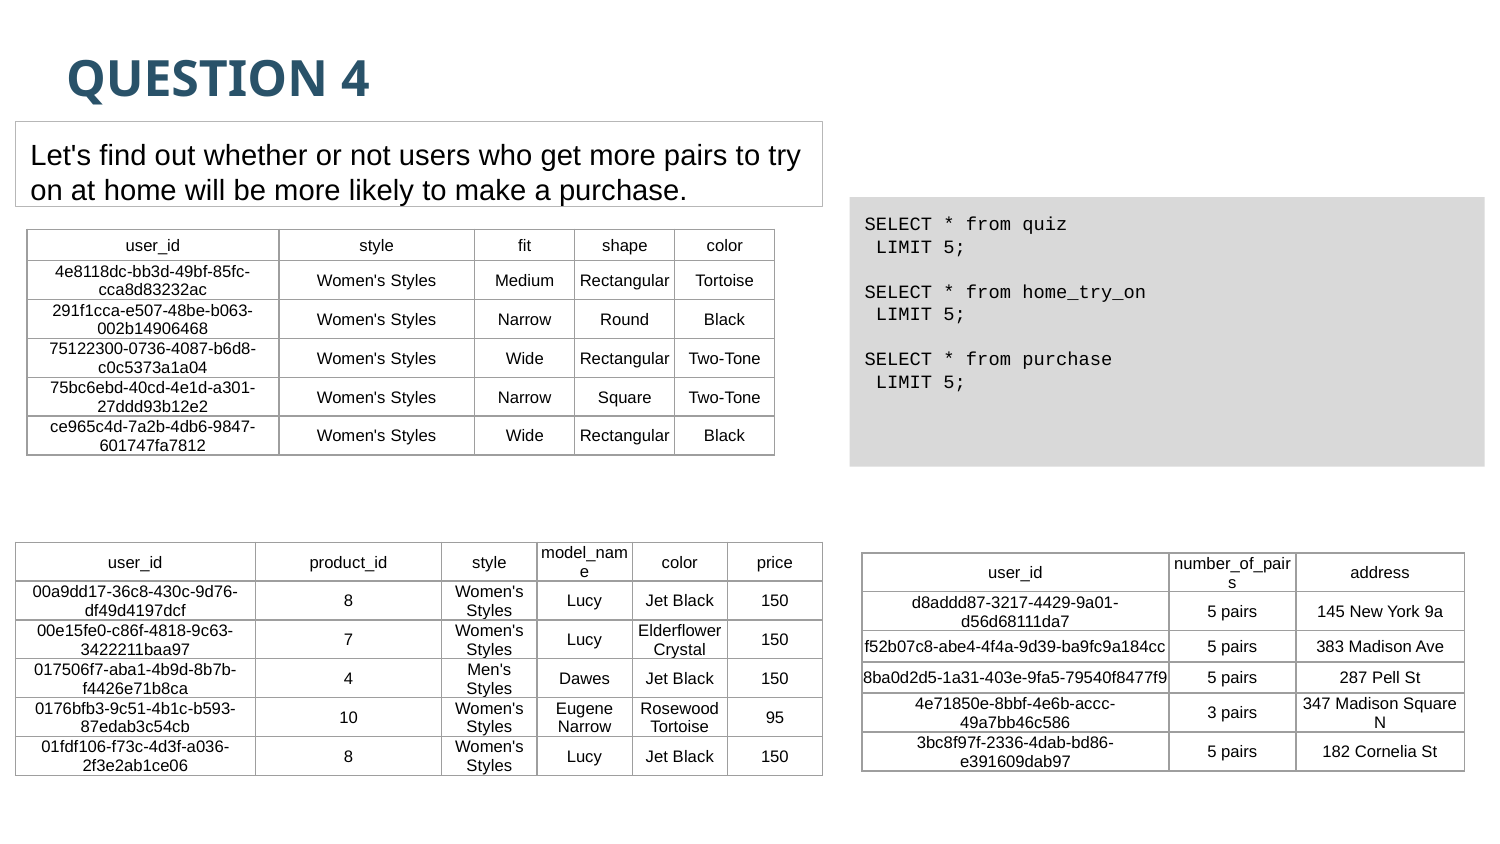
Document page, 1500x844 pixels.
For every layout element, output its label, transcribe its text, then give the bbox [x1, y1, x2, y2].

table_cell 3bc8f97f-2336-4dab-bd86-e391609dab97 [863, 733, 1168, 770]
text_box SELECT * from quiz LIMIT 5; SELECT * from home_try_on LIMIT 5; SELECT * from purchase LIMIT 5; [849, 197, 1485, 467]
table_cell Elderflower Crystal [633, 621, 727, 658]
table_header address [1297, 554, 1464, 591]
table_cell Black [675, 417, 774, 454]
table_header style [280, 230, 474, 260]
table_cell Black [675, 300, 774, 338]
table_cell Jet Black [633, 659, 727, 697]
table_cell Women's Styles [280, 378, 474, 415]
table_header fit [475, 230, 574, 260]
table_cell 4e71850e-8bbf-4e6b-accc-49a7bb46c586 [863, 694, 1168, 731]
table_cell 291f1cca-e507-48be-b063-002b14906468 [28, 300, 278, 338]
table_cell Two-Tone [675, 339, 774, 377]
table_cell Lucy [538, 737, 632, 775]
table_cell Women's Styles [442, 621, 536, 658]
table_cell Women's Styles [280, 417, 474, 454]
table_cell Women's Styles [280, 300, 474, 338]
table_cell 5 pairs [1170, 733, 1295, 770]
table_cell 017506f7-aba1-4b9d-8b7b-f4426e71b8ca [16, 659, 255, 697]
table_cell 150 [728, 737, 822, 775]
text_box QUESTION 4 [51, 47, 1449, 122]
table_header number_of_pairs [1170, 554, 1295, 591]
table_cell Wide [475, 417, 574, 454]
table_cell 95 [728, 698, 822, 736]
table_cell Tortoise [675, 261, 774, 299]
table_cell Women's Styles [280, 261, 474, 299]
table_cell 8ba0d2d5-1a31-403e-9fa5-79540f8477f9 [863, 663, 1168, 692]
table_cell 347 Madison Square N [1297, 694, 1464, 731]
table_cell Women's Styles [442, 737, 536, 775]
table_cell 3 pairs [1170, 694, 1295, 731]
table_cell Rosewood Tortoise [633, 698, 727, 736]
table_cell Jet Black [633, 737, 727, 775]
table_cell ce965c4d-7a2b-4db6-9847-601747fa7812 [28, 417, 278, 454]
table_header shape [575, 230, 674, 260]
table_cell 182 Cornelia St [1297, 733, 1464, 770]
table_cell 150 [728, 582, 822, 619]
table_cell Narrow [475, 300, 574, 338]
table_cell 150 [728, 621, 822, 658]
table_cell 287 Pell St [1297, 663, 1464, 692]
table_cell Eugene Narrow [538, 698, 632, 736]
table_cell 7 [256, 621, 441, 658]
table_header color [675, 230, 774, 260]
table_cell 5 pairs [1170, 663, 1295, 692]
table_cell Wide [475, 339, 574, 377]
table_cell 5 pairs [1170, 592, 1295, 630]
table_header user_id [16, 543, 255, 580]
table_cell 150 [728, 659, 822, 697]
table_cell 4 [256, 659, 441, 697]
table_cell Jet Black [633, 582, 727, 619]
table_cell 8 [256, 737, 441, 775]
table_cell 00e15fe0-c86f-4818-9c63-3422211baa97 [16, 621, 255, 658]
table_cell 01fdf106-f73c-4d3f-a036-2f3e2ab1ce06 [16, 737, 255, 775]
table_cell Lucy [538, 621, 632, 658]
table_cell Round [575, 300, 674, 338]
table_header price [728, 543, 822, 580]
table_cell Narrow [475, 378, 574, 415]
table_cell Lucy [538, 582, 632, 619]
table_cell Square [575, 378, 674, 415]
table_cell Men's Styles [442, 659, 536, 697]
table_header model_name [538, 543, 632, 580]
table_header product_id [256, 543, 441, 580]
table_cell 75bc6ebd-40cd-4e1d-a301-27ddd93b12e2 [28, 378, 278, 415]
table_cell 00a9dd17-36c8-430c-9d76-df49d4197dcf [16, 582, 255, 619]
table_header style [442, 543, 536, 580]
table_cell 145 New York 9a [1297, 592, 1464, 630]
table_cell Rectangular [575, 261, 674, 299]
table_cell Women's Styles [442, 582, 536, 619]
table_cell Women's Styles [280, 339, 474, 377]
table_cell 383 Madison Ave [1297, 631, 1464, 661]
table_cell Rectangular [575, 339, 674, 377]
table_cell Medium [475, 261, 574, 299]
table_cell Two-Tone [675, 378, 774, 415]
table_header user_id [28, 230, 278, 260]
text_box Let's find out whether or not users who get more pairs to try on at home will be more likely to make a purchase. [15, 121, 823, 207]
table_cell d8addd87-3217-4429-9a01-d56d68111da7 [863, 592, 1168, 630]
table_cell f52b07c8-abe4-4f4a-9d39-ba9fc9a184cc [863, 631, 1168, 661]
table_cell 75122300-0736-4087-b6d8-c0c5373a1a04 [28, 339, 278, 377]
table_cell 4e8118dc-bb3d-49bf-85fc-cca8d83232ac [28, 261, 278, 299]
table_cell Dawes [538, 659, 632, 697]
table_cell 5 pairs [1170, 631, 1295, 661]
table_header color [633, 543, 727, 580]
table_cell Rectangular [575, 417, 674, 454]
table_cell 10 [256, 698, 441, 736]
table_cell Women's Styles [442, 698, 536, 736]
table_cell 0176bfb3-9c51-4b1c-b593-87edab3c54cb [16, 698, 255, 736]
table_header user_id [863, 554, 1168, 591]
table_cell 8 [256, 582, 441, 619]
